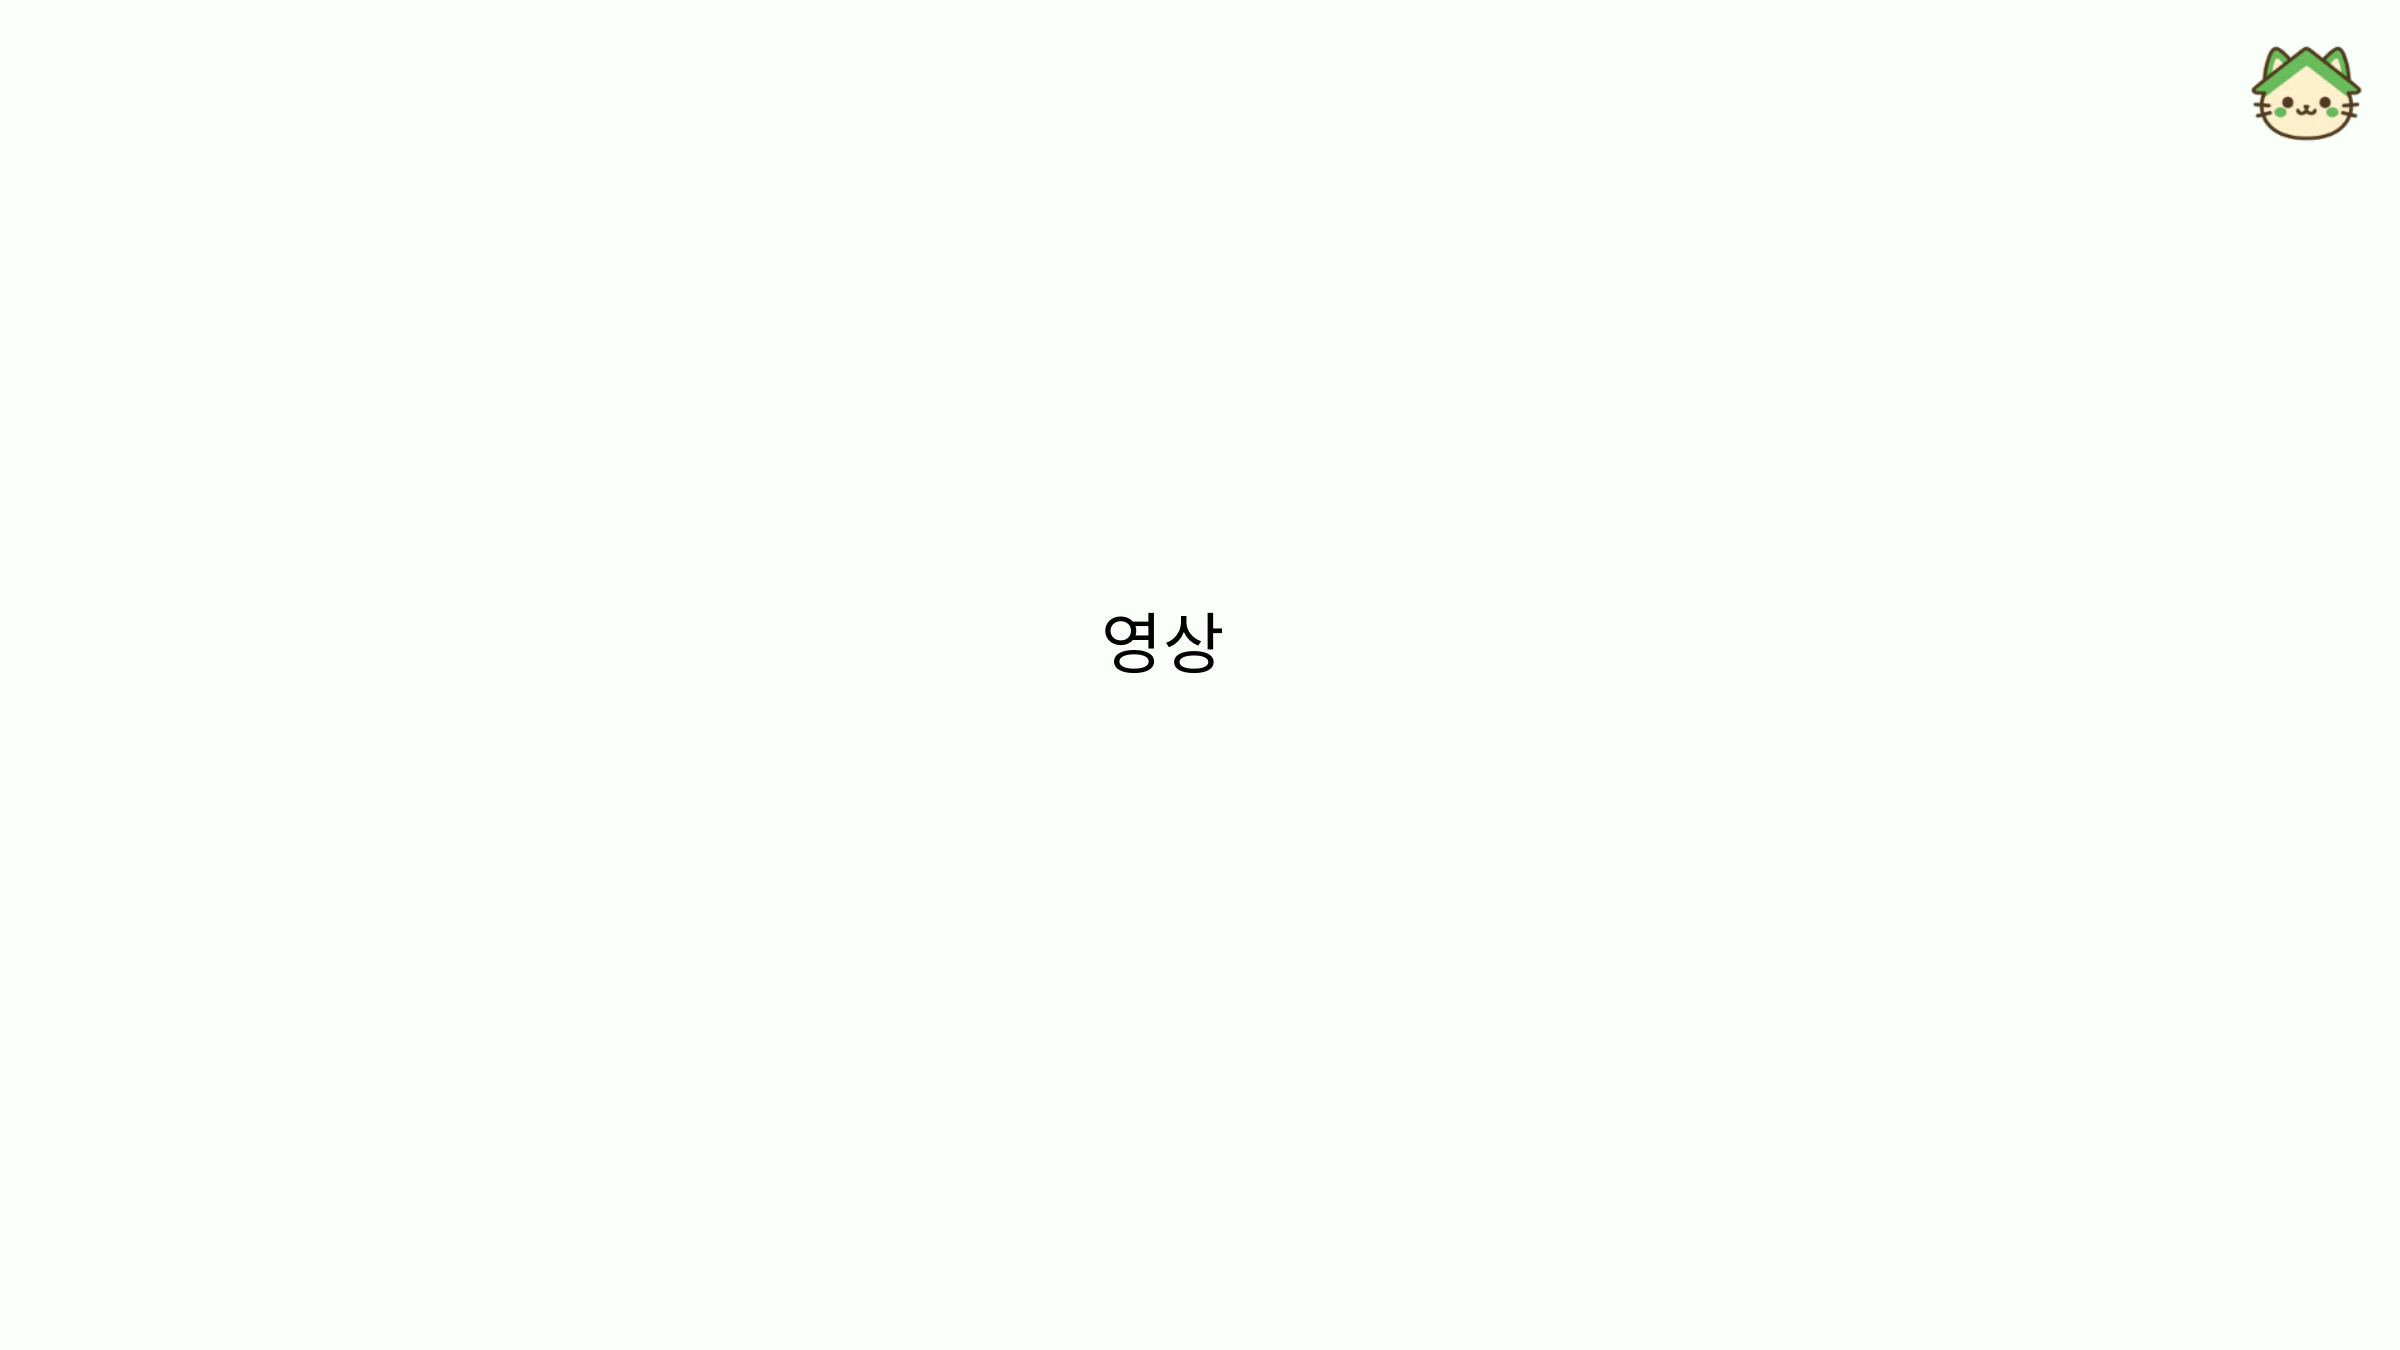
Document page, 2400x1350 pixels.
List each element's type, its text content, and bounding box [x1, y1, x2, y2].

text_box 영상 [1086, 594, 1240, 690]
picture [2249, 37, 2363, 150]
